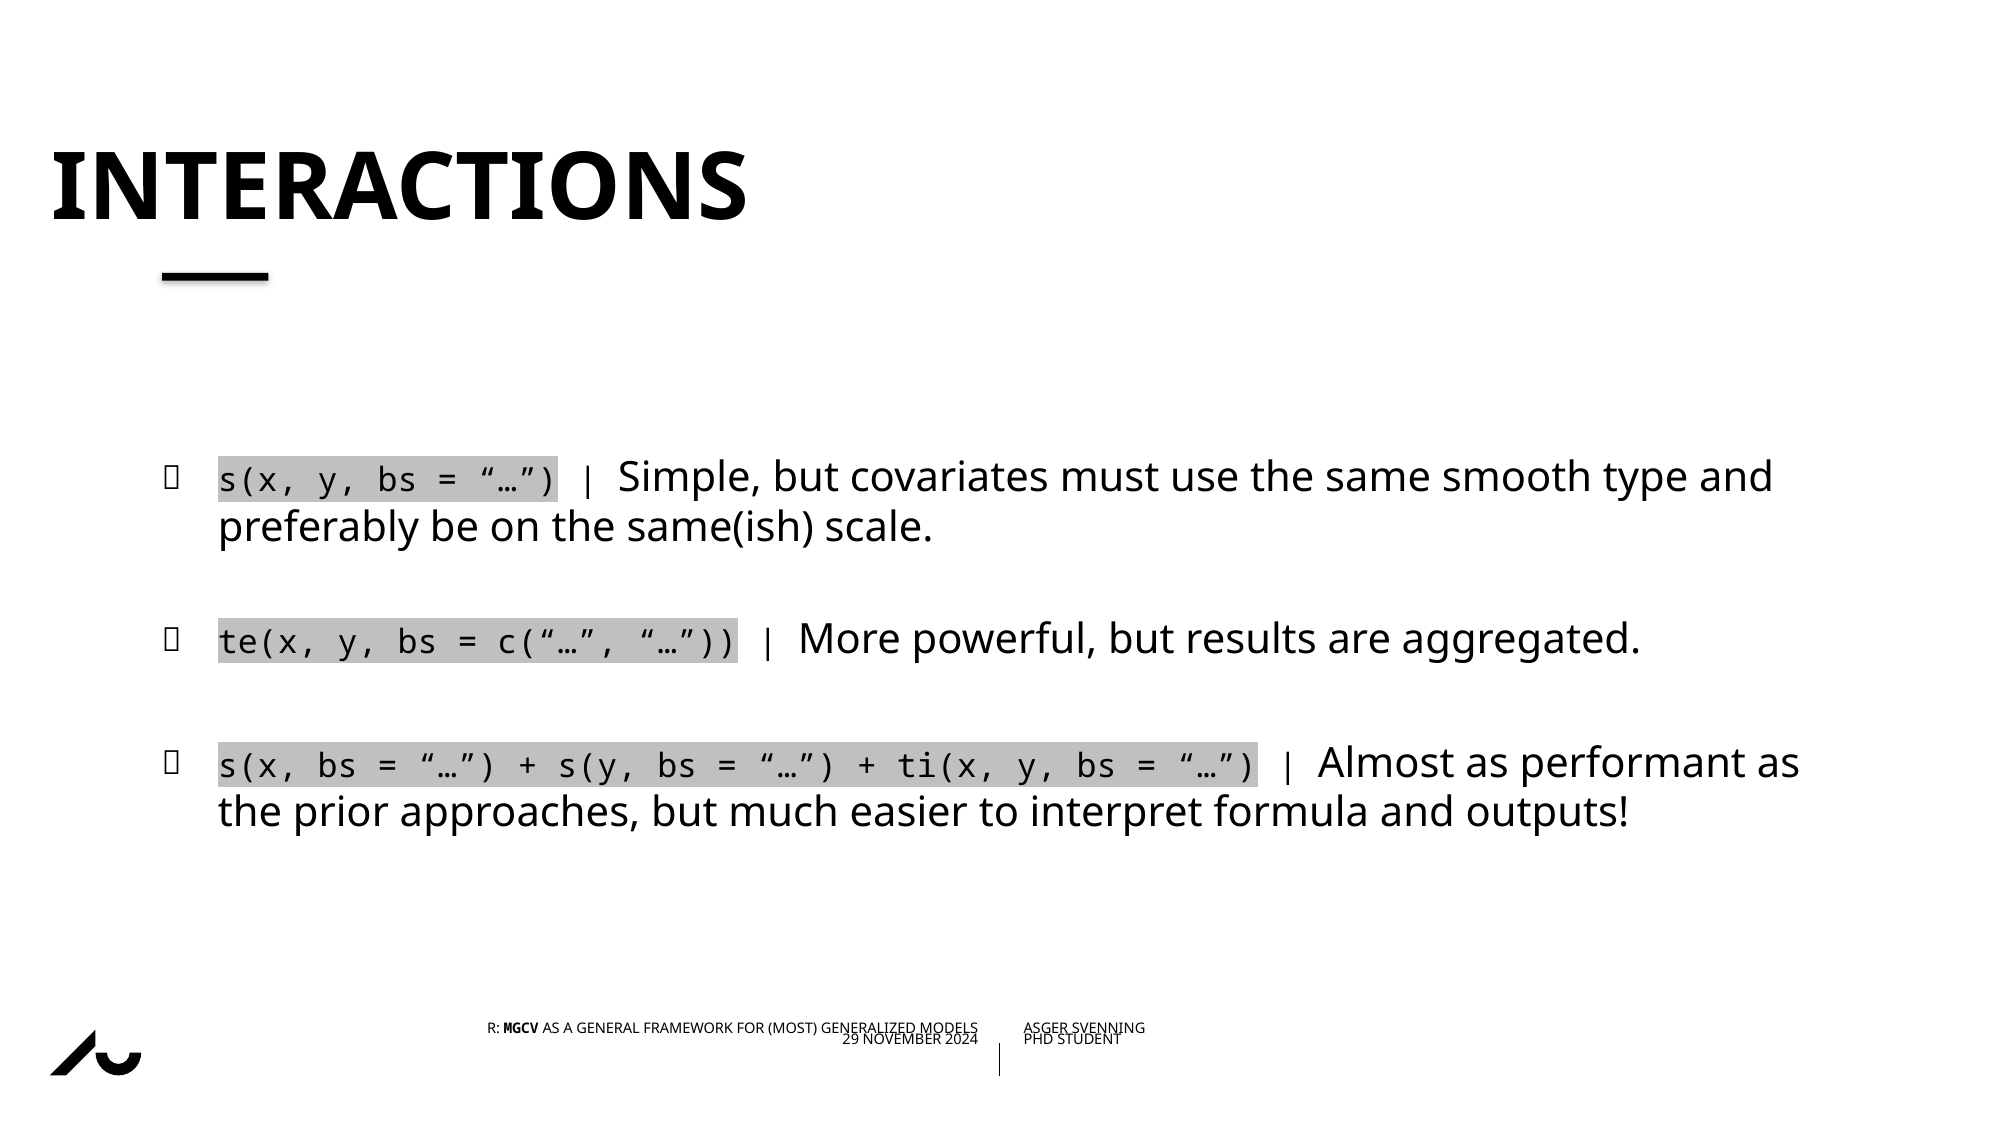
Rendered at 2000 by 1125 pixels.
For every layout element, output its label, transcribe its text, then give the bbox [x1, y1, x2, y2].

list s(x, y, bs = “…”) | Simple, but covariates must use the same smooth type and preferably be on the same(ish) scale. te(x, y, bs = c(“…”, “…”)) | More powerful, but results are aggregated. s(x, bs = “…”) + s(y, bs = “…”) + ti(x, y, bs = “…”) | Almost as performant as the prior approaches, but much easier to interpret formula and outputs! [161, 321, 1839, 968]
title Interactions [51, 24, 1948, 240]
